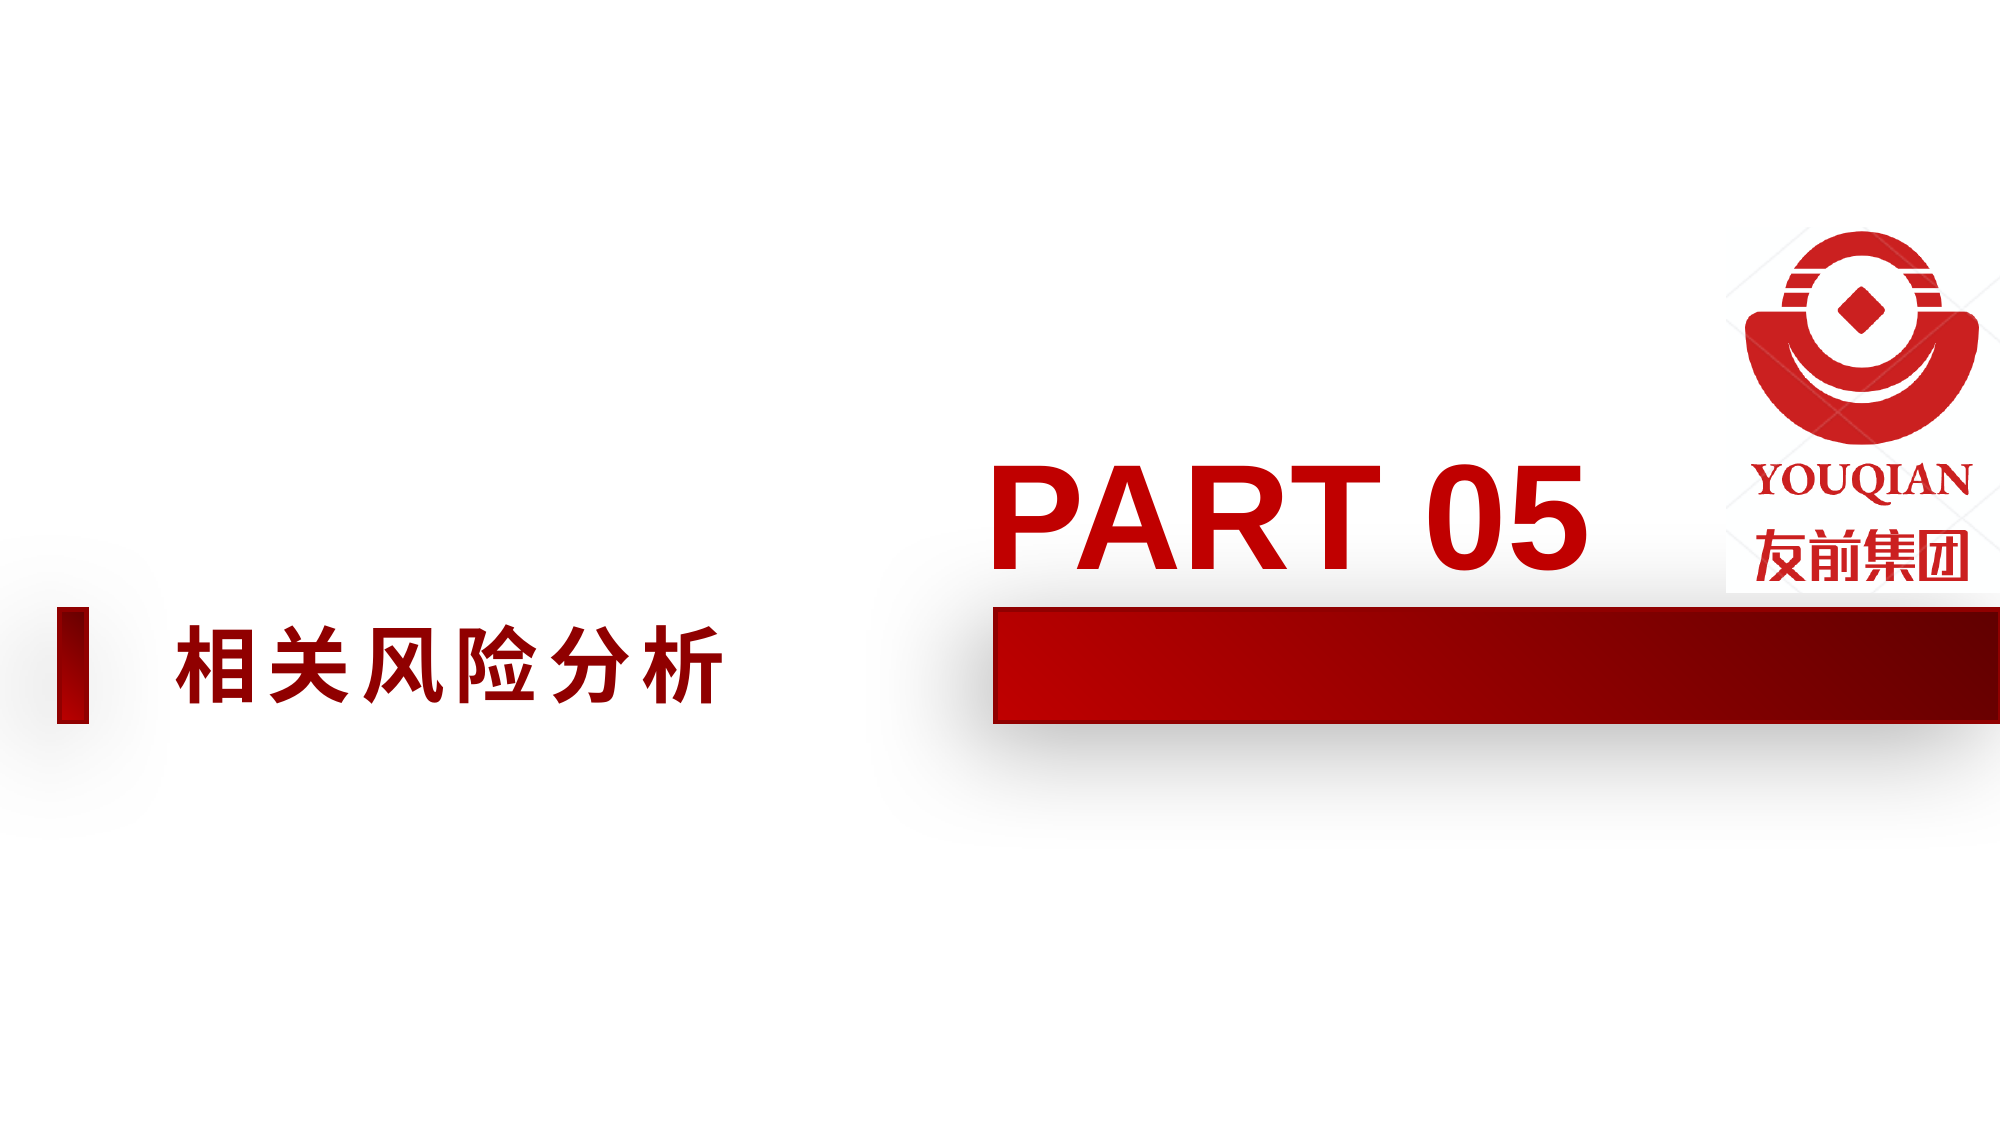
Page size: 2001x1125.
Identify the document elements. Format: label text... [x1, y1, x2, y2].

picture [1726, 227, 2000, 593]
text_box 相关风险分析 [159, 606, 942, 721]
text_box PART 05 [970, 412, 1794, 608]
text_box [994, 609, 2000, 723]
text_box [59, 609, 88, 723]
